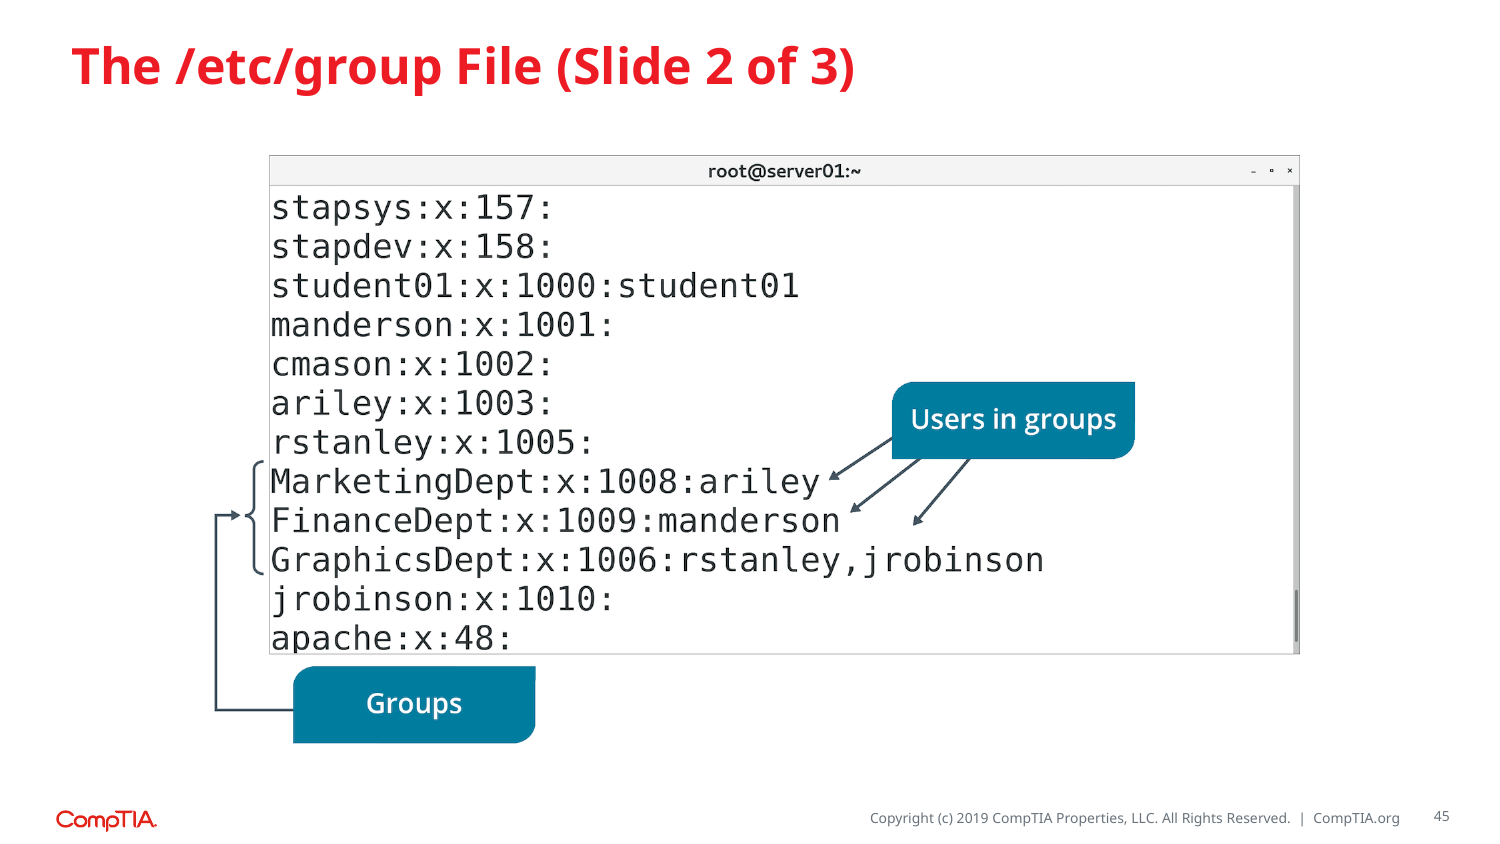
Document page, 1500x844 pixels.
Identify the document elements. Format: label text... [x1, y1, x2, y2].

title The /etc/group File (Slide 2 of 3) [56, 12, 1444, 117]
picture [200, 154, 1300, 762]
slide_number 45 [1407, 800, 1450, 835]
